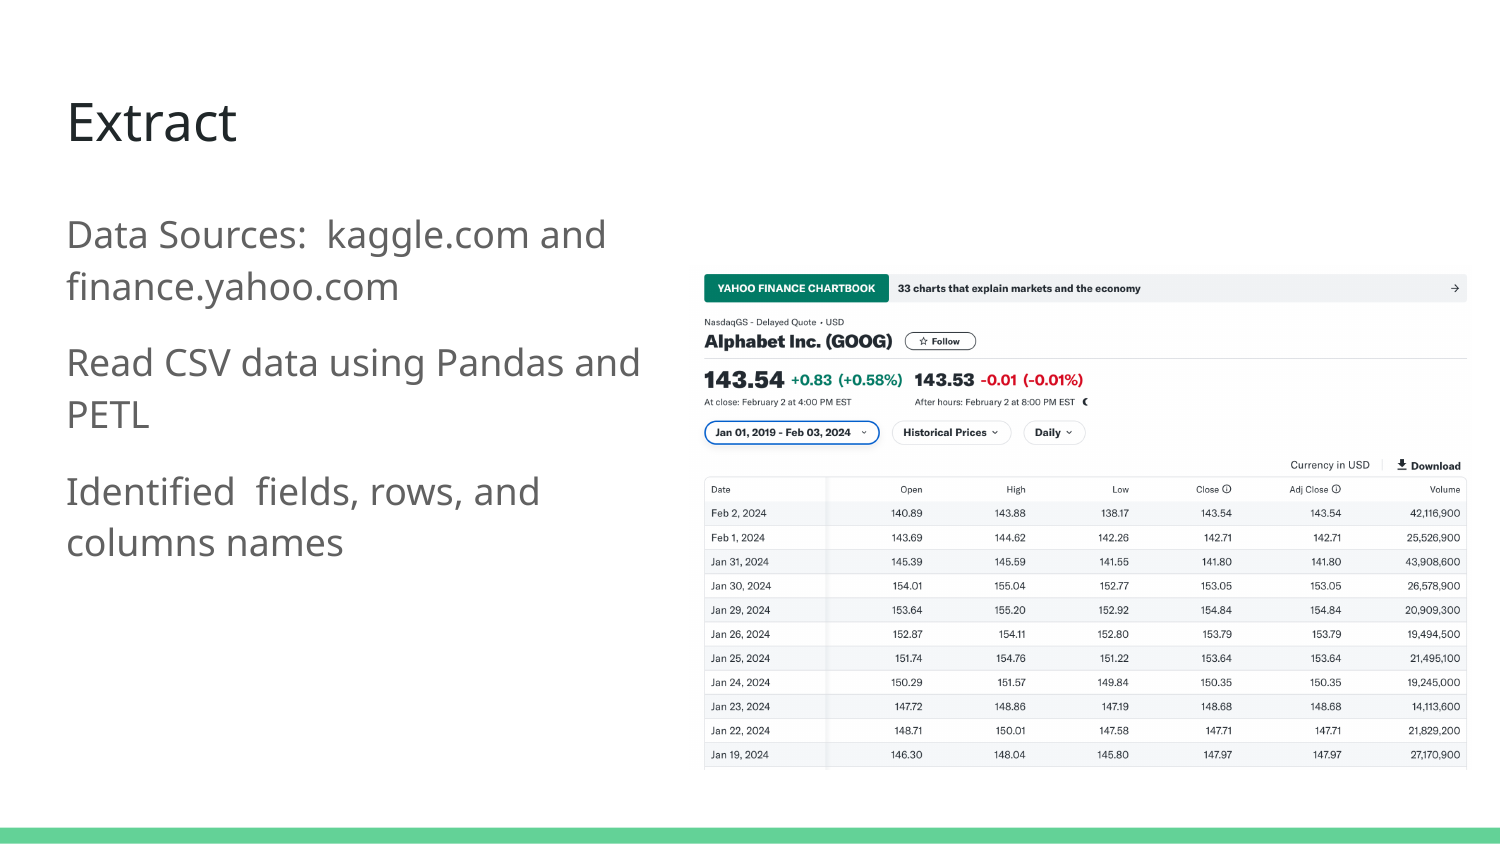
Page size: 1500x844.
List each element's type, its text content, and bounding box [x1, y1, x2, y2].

picture [688, 264, 1473, 770]
title Extract [51, 72, 1449, 167]
list Data Sources: kaggle.com and finance.yahoo.com Read CSV data using Pandas and PETL Identified fields, rows, and columns names [51, 189, 690, 750]
